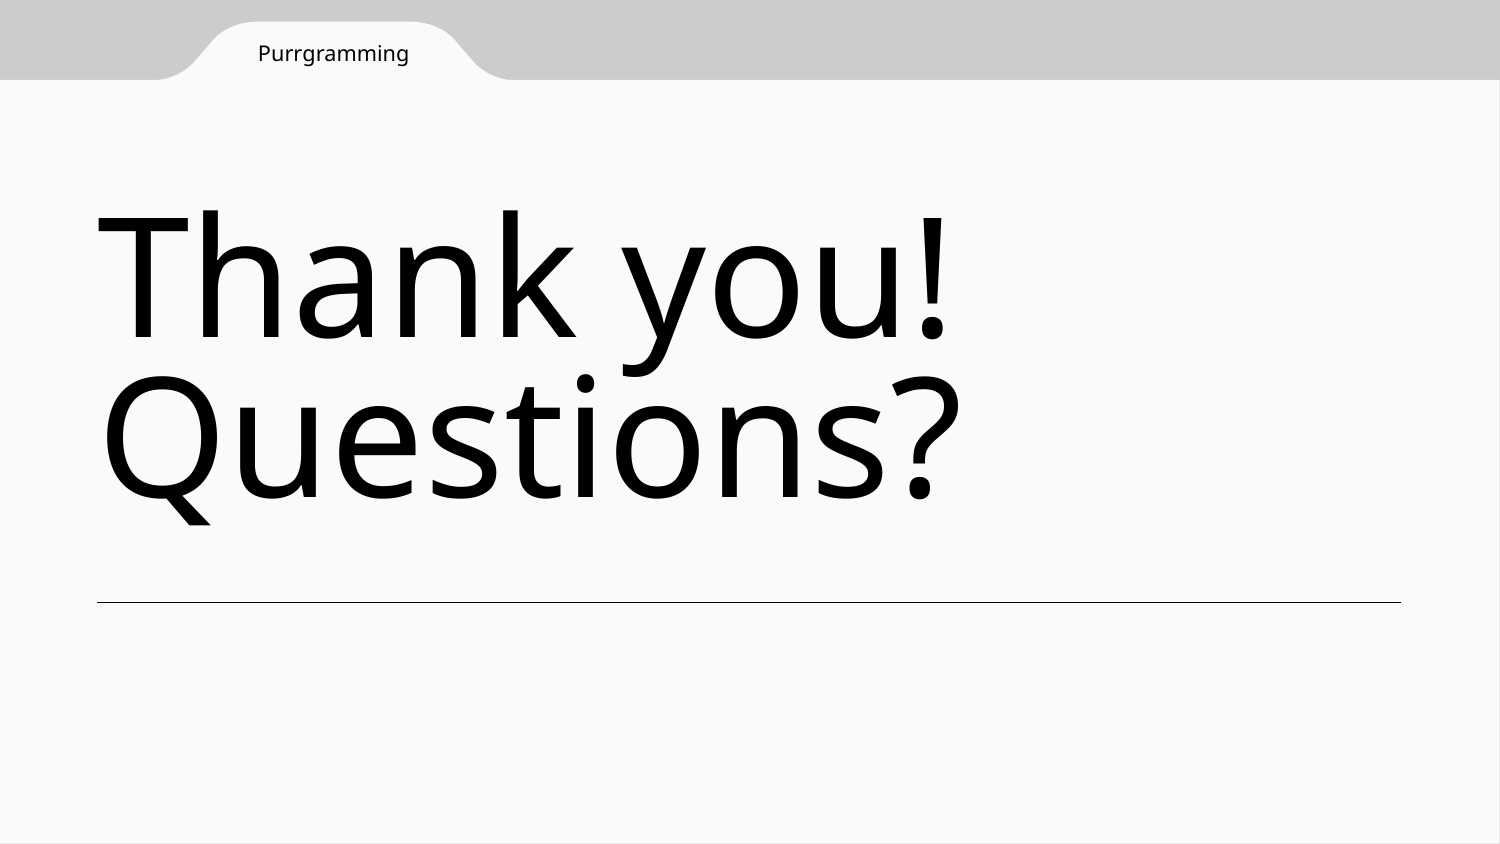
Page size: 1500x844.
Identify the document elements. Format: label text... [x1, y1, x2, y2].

text_box [218, 21, 450, 35]
title Thank you! Questions? [97, 79, 1396, 530]
subtitle Purrgramming [210, 35, 457, 66]
text_box [164, 42, 504, 79]
